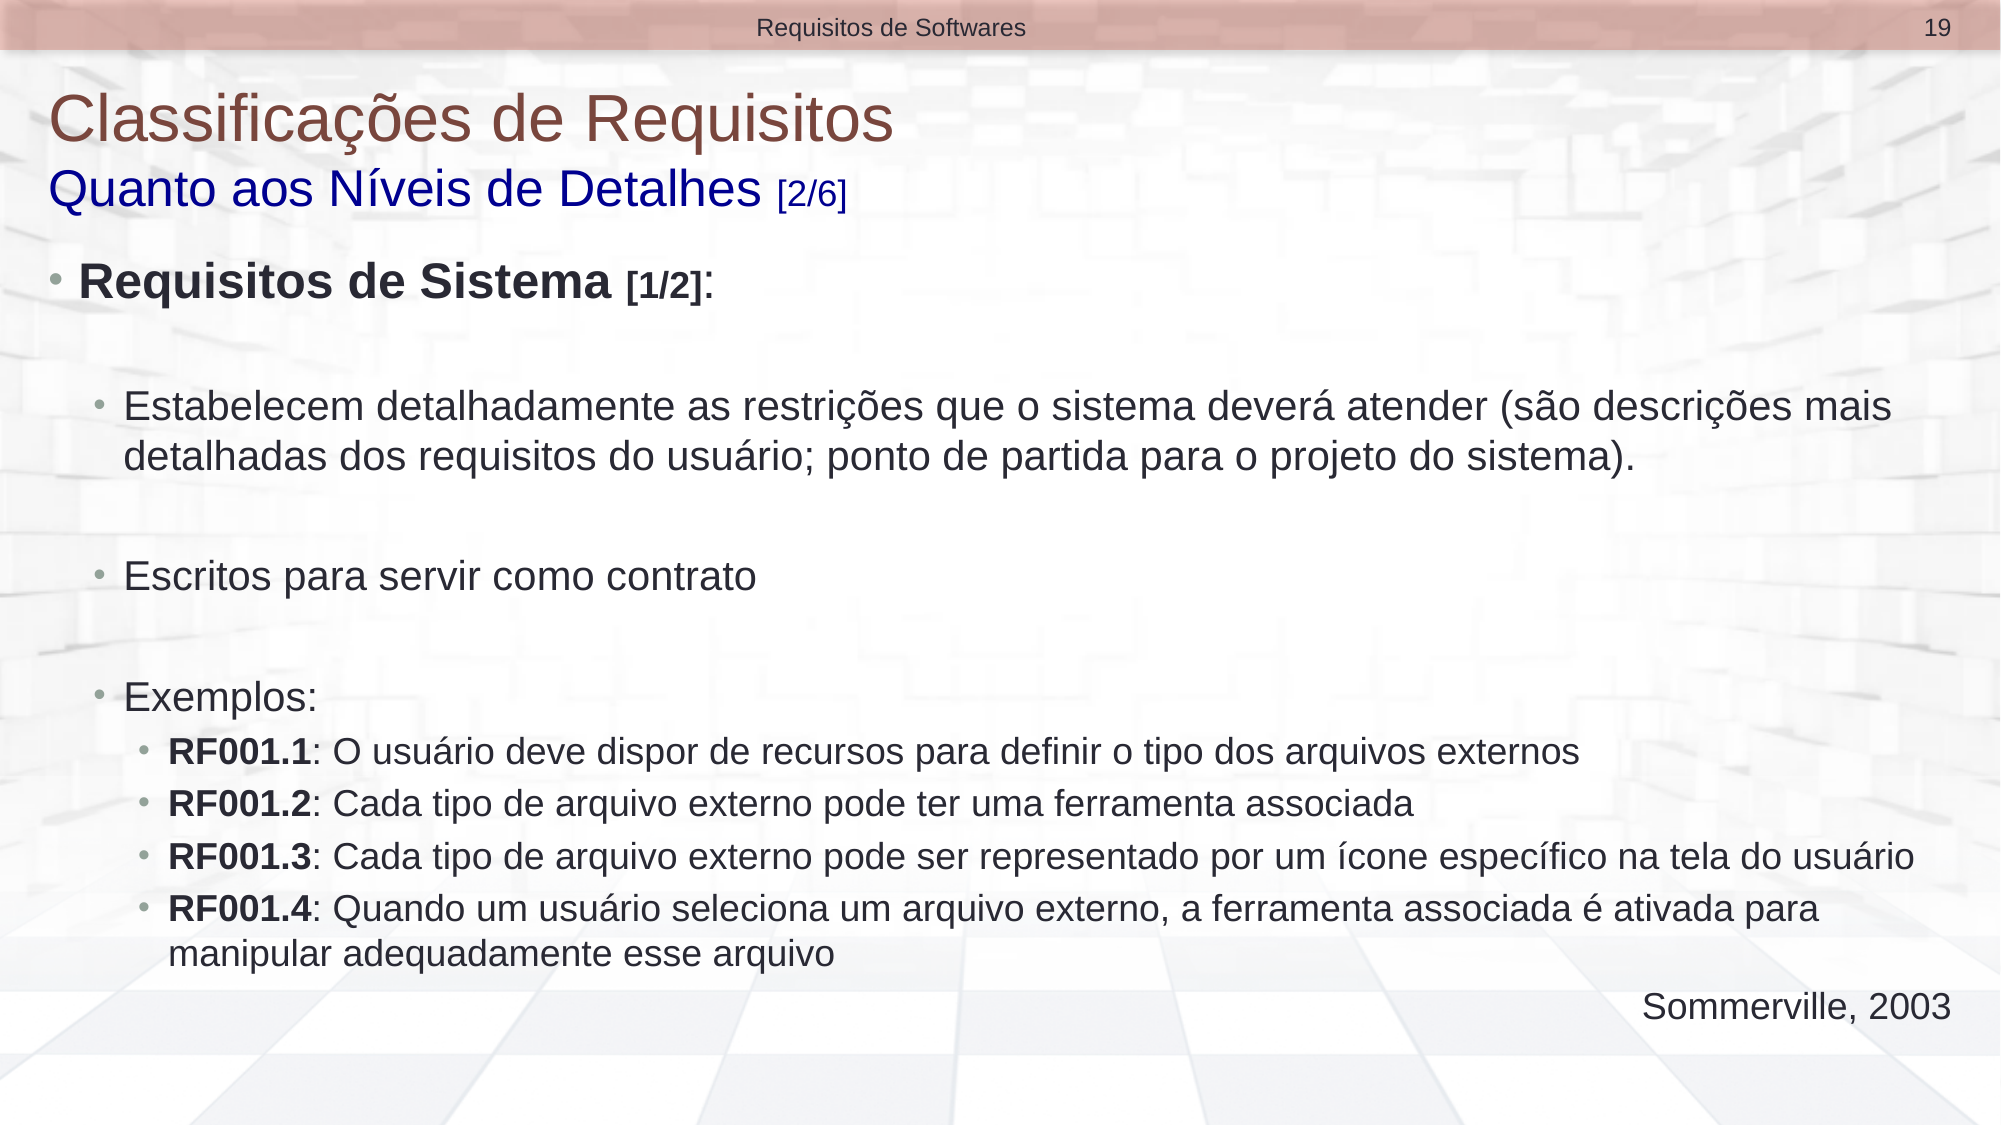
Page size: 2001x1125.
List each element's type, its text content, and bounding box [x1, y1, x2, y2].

title Classificações de Requisitos Quanto aos Níveis de Detalhes [2/6] [33, 66, 1967, 225]
picture [0, 776, 2000, 1125]
slide_number 19 [1783, 3, 1967, 50]
footer Requisitos de Softwares [33, 3, 1750, 50]
list Requisitos de Sistema [1/2]: Estabelecem detalhadamente as restrições que o sistema deverá atender (são descrições mais detalhadas dos requisitos do usuário; ponto de partida para o projeto do sistema). Escritos para servir como contrato Exemplos: RF001.1: O usuário deve dispor de recursos para definir o tipo dos arquivos externos RF001.2: Cada tipo de arquivo externo pode ter uma ferramenta associada RF001.3: Cada tipo de arquivo externo pode ser representado por um ícone específico na tela do usuário RF001.4: Quando um usuário seleciona um arquivo externo, a ferramenta associada é ativada para manipular adequadamente esse arquivo Sommerville, 2003 [33, 249, 1967, 1100]
